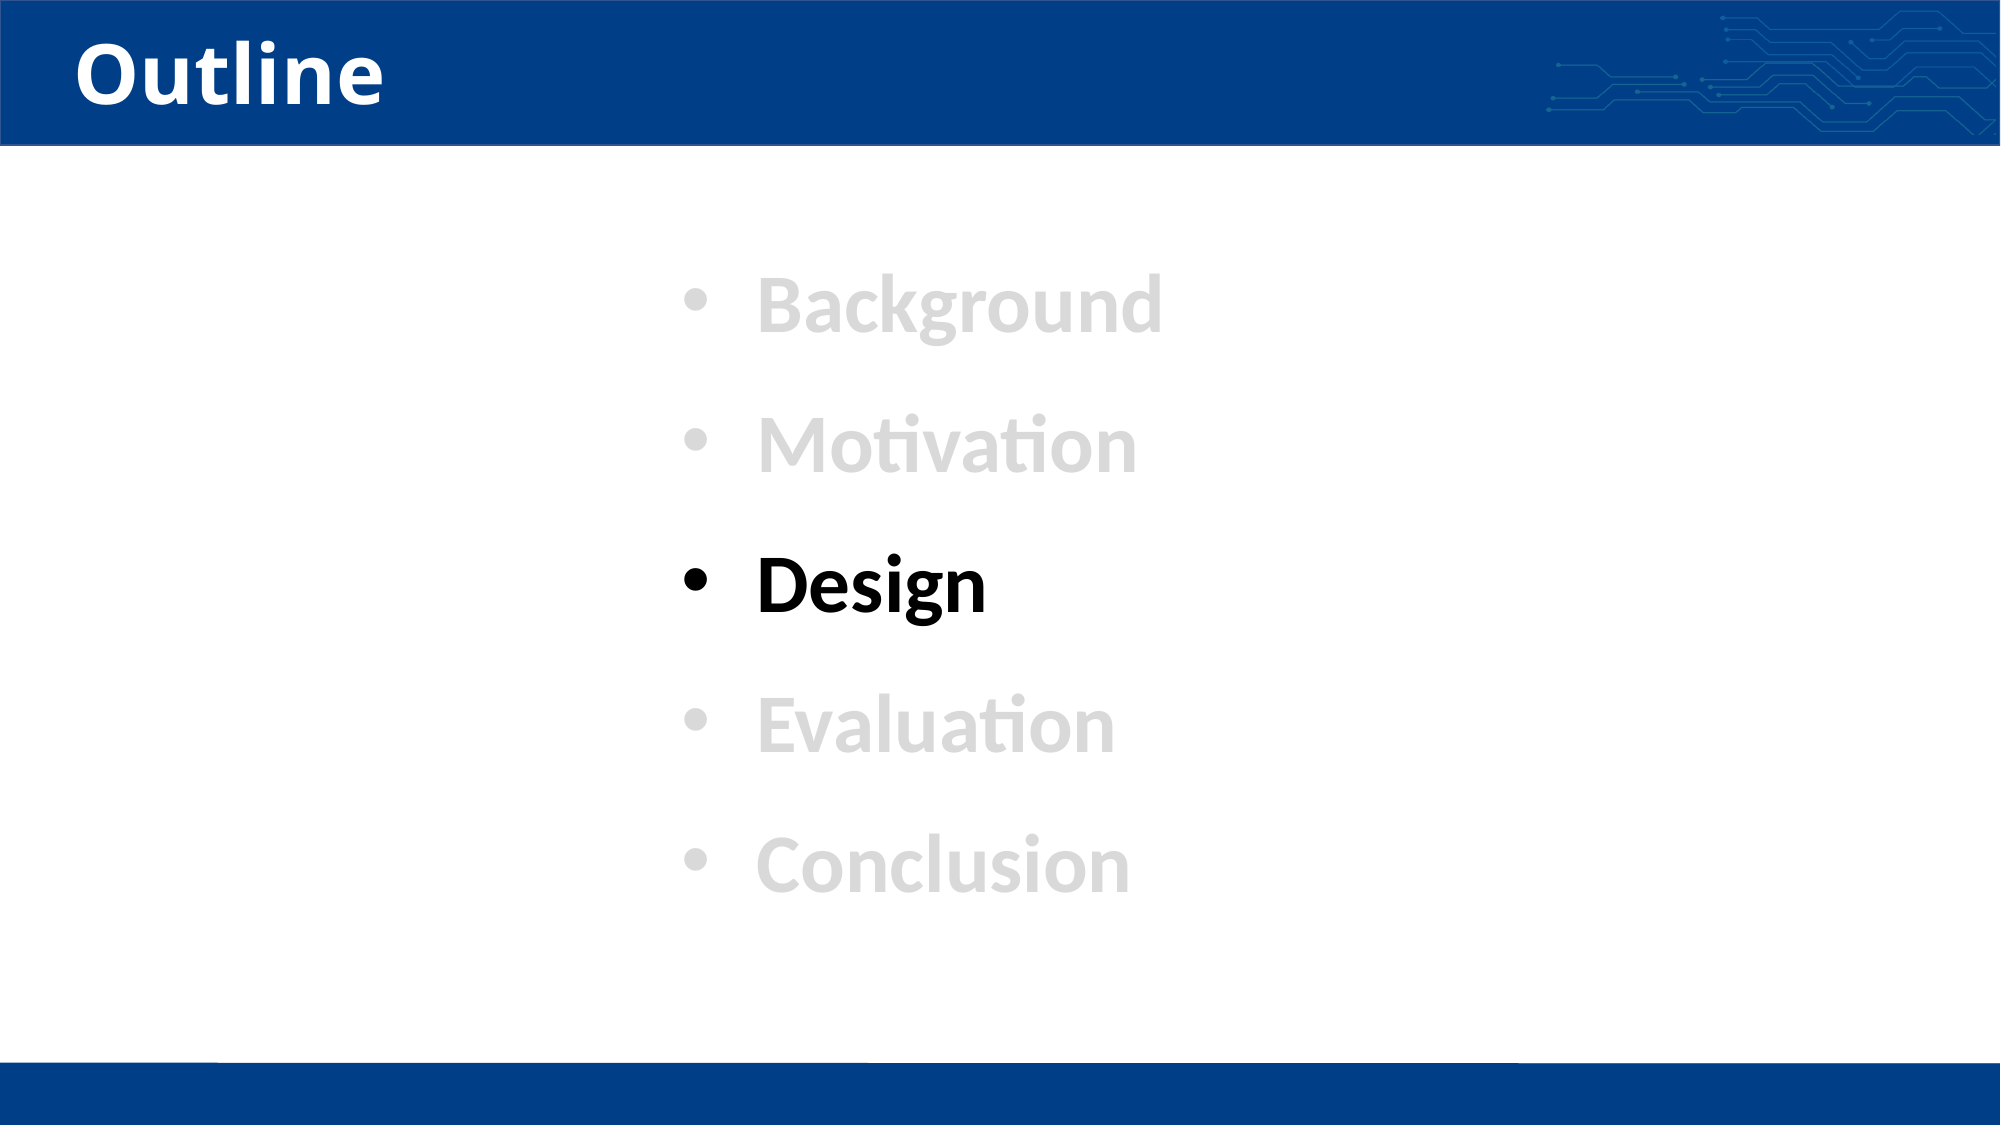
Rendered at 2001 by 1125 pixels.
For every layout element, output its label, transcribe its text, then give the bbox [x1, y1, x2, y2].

text_box Background Motivation Design Evaluation Conclusion [666, 201, 1217, 917]
title Outline [58, 3, 1938, 153]
text_box [0, 1062, 2000, 1125]
